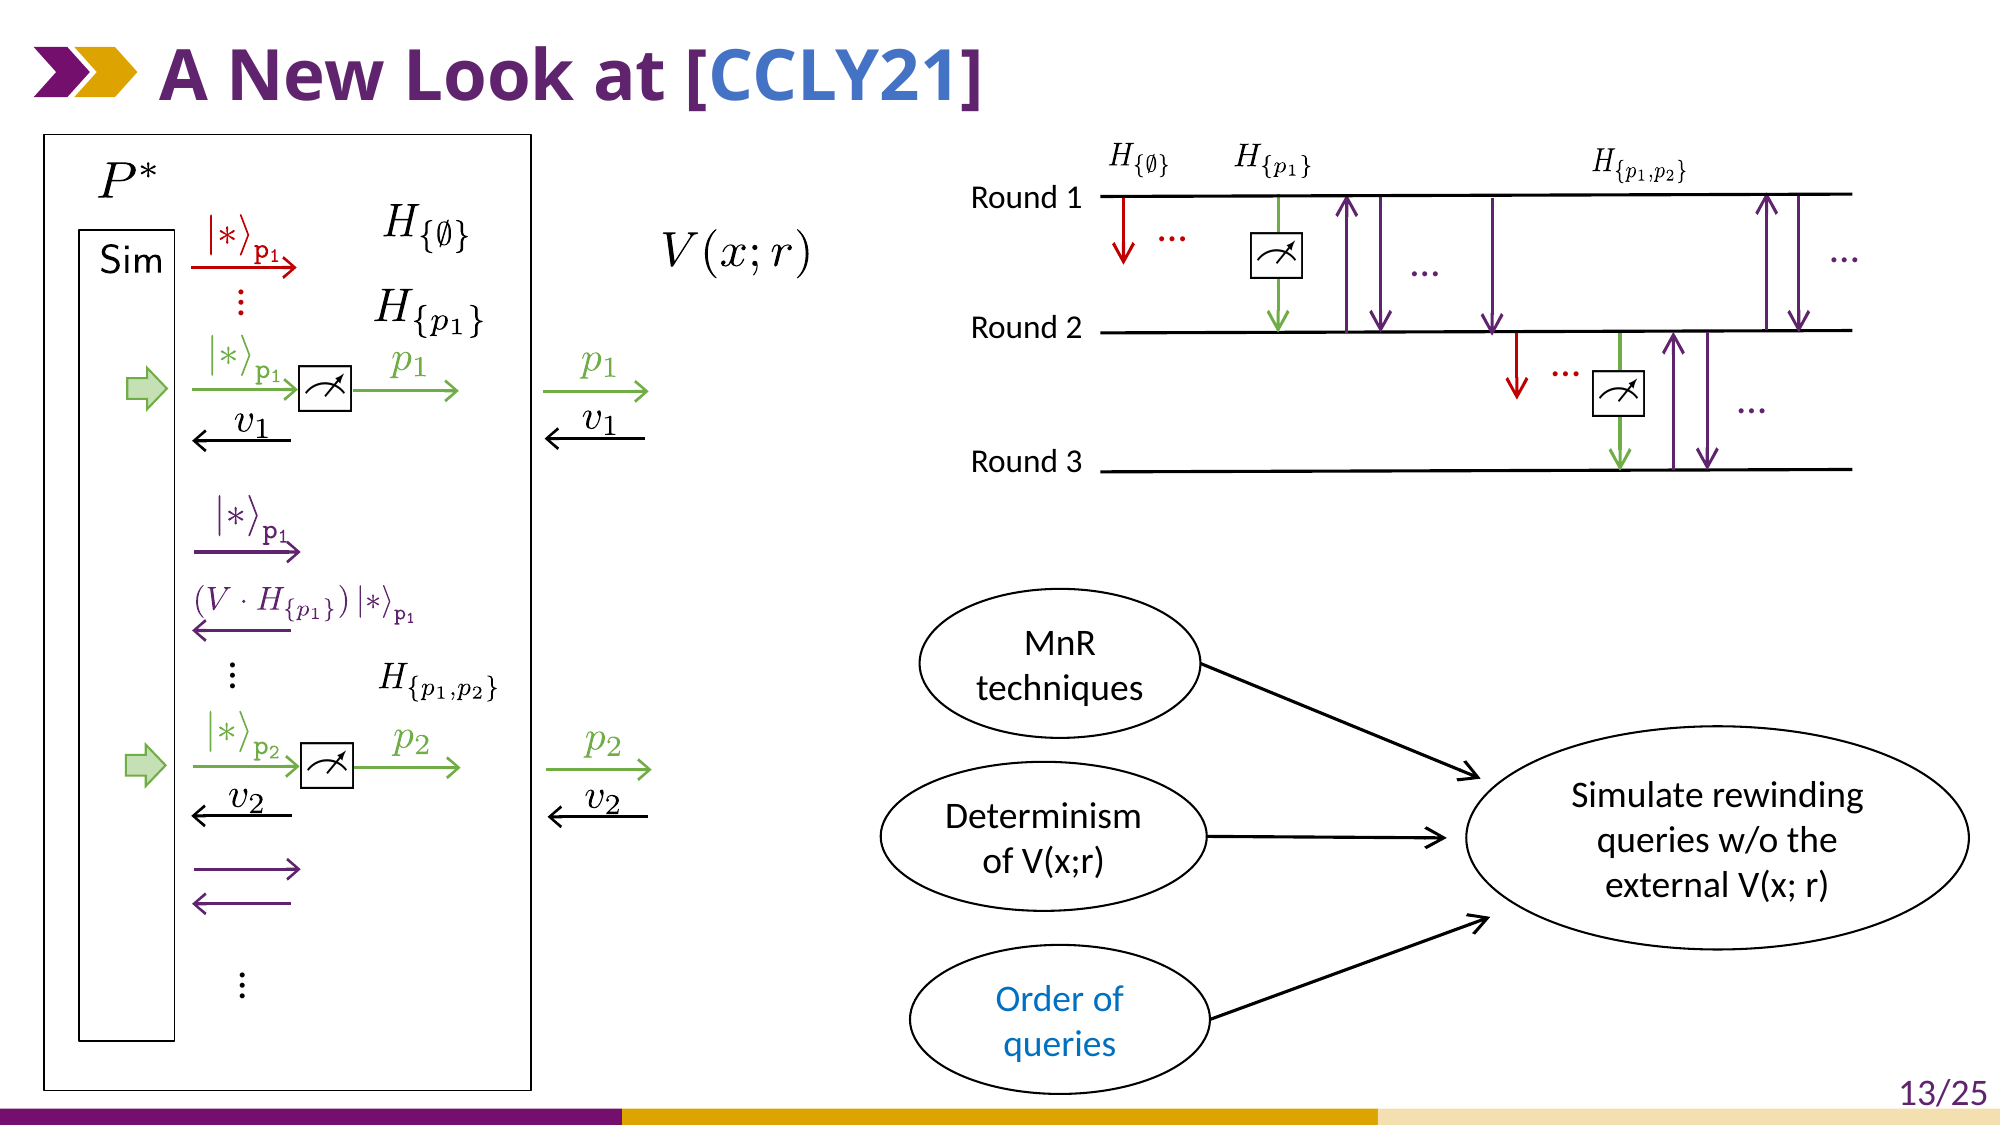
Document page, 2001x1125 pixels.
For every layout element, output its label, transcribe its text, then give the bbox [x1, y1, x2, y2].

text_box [97, 162, 156, 198]
text_box Round 2 [956, 297, 1104, 353]
text_box … [1536, 333, 1614, 392]
text_box [43, 134, 532, 1091]
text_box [196, 584, 414, 625]
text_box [101, 244, 162, 274]
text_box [579, 352, 616, 379]
text_box Simulate rewinding queries w/o the external V(x; r) [1465, 725, 1970, 951]
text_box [374, 288, 483, 338]
text_box … [1815, 213, 1893, 278]
text_box … [198, 646, 280, 693]
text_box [585, 789, 619, 815]
text_box MnR techniques [918, 587, 1202, 739]
picture [1592, 370, 1645, 417]
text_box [209, 710, 279, 761]
picture [1250, 232, 1303, 279]
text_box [1592, 148, 1686, 184]
text_box [126, 365, 169, 412]
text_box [1108, 142, 1168, 178]
text_box … [207, 273, 288, 320]
text_box … [1143, 197, 1220, 258]
text_box Order of queries [908, 943, 1211, 1095]
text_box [1234, 143, 1311, 179]
title A New Look at [CCLY21] [144, 17, 1827, 127]
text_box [211, 334, 280, 385]
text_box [383, 204, 468, 254]
text_box Round 1 [956, 167, 1104, 223]
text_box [378, 662, 497, 702]
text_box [1200, 663, 1481, 779]
text_box [78, 229, 175, 1042]
text_box … [1395, 226, 1473, 292]
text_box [218, 494, 287, 545]
text_box [124, 742, 168, 789]
text_box Determinism of V(x;r) [879, 760, 1208, 912]
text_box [229, 788, 263, 814]
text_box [583, 731, 621, 758]
text_box … [1722, 364, 1800, 430]
text_box … [208, 957, 290, 1003]
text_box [234, 413, 268, 438]
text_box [391, 729, 429, 756]
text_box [210, 214, 279, 265]
text_box Round 3 [956, 431, 1104, 487]
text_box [1209, 916, 1491, 1020]
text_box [389, 351, 426, 379]
picture [298, 365, 352, 412]
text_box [582, 410, 616, 435]
picture [300, 742, 354, 789]
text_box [662, 229, 809, 279]
